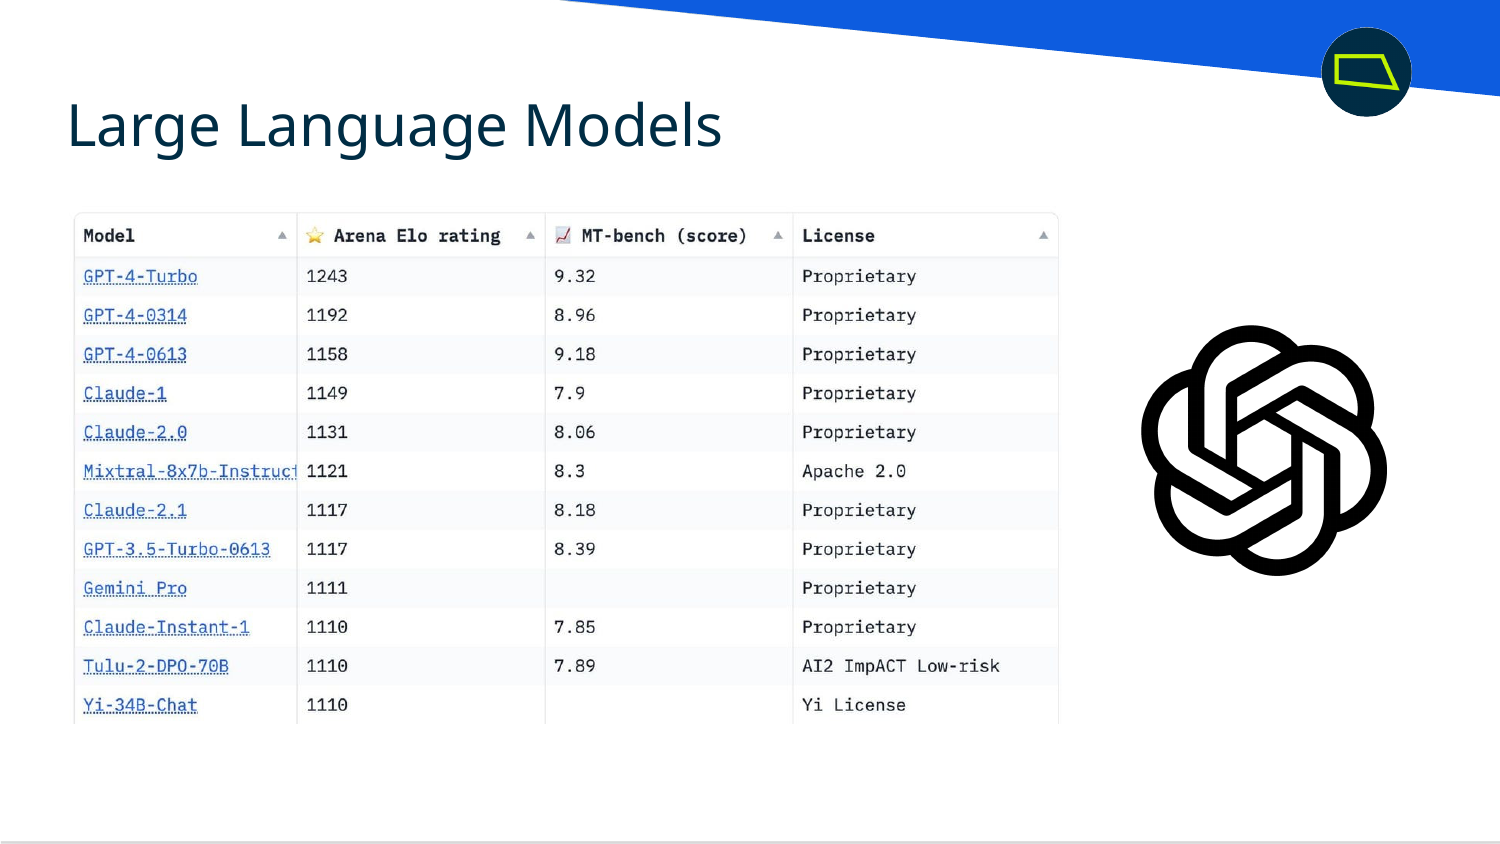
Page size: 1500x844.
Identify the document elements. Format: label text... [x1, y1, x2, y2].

picture [0, 0, 1500, 844]
text_box [563, 0, 1500, 97]
picture [1334, 55, 1398, 90]
picture [1321, 27, 1412, 70]
picture [1321, 73, 1412, 118]
text_box Large Language Models [51, 72, 1449, 167]
